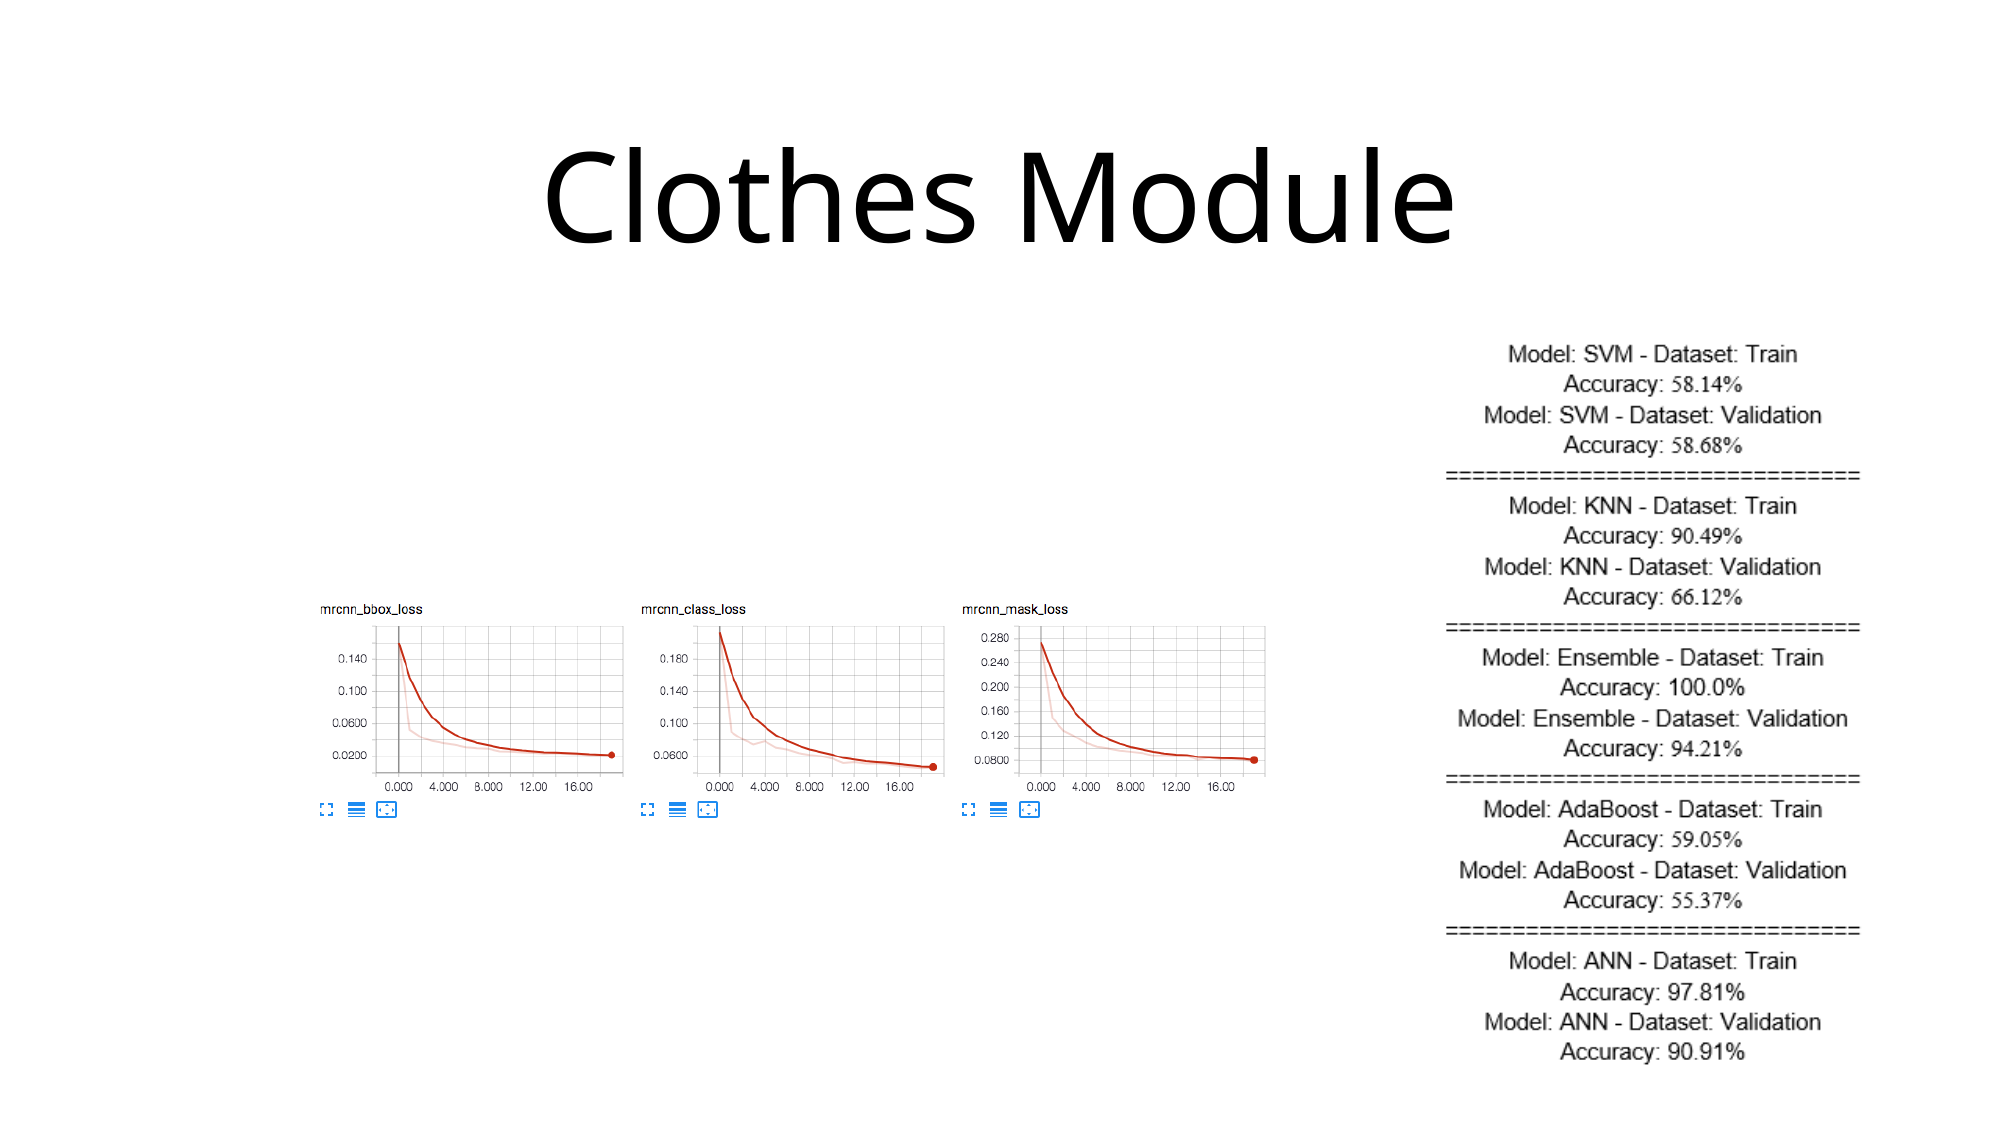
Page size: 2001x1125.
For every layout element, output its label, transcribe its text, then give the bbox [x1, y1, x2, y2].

picture [1420, 303, 1891, 1085]
picture [304, 588, 1280, 831]
title Clothes Module [249, 127, 1750, 278]
